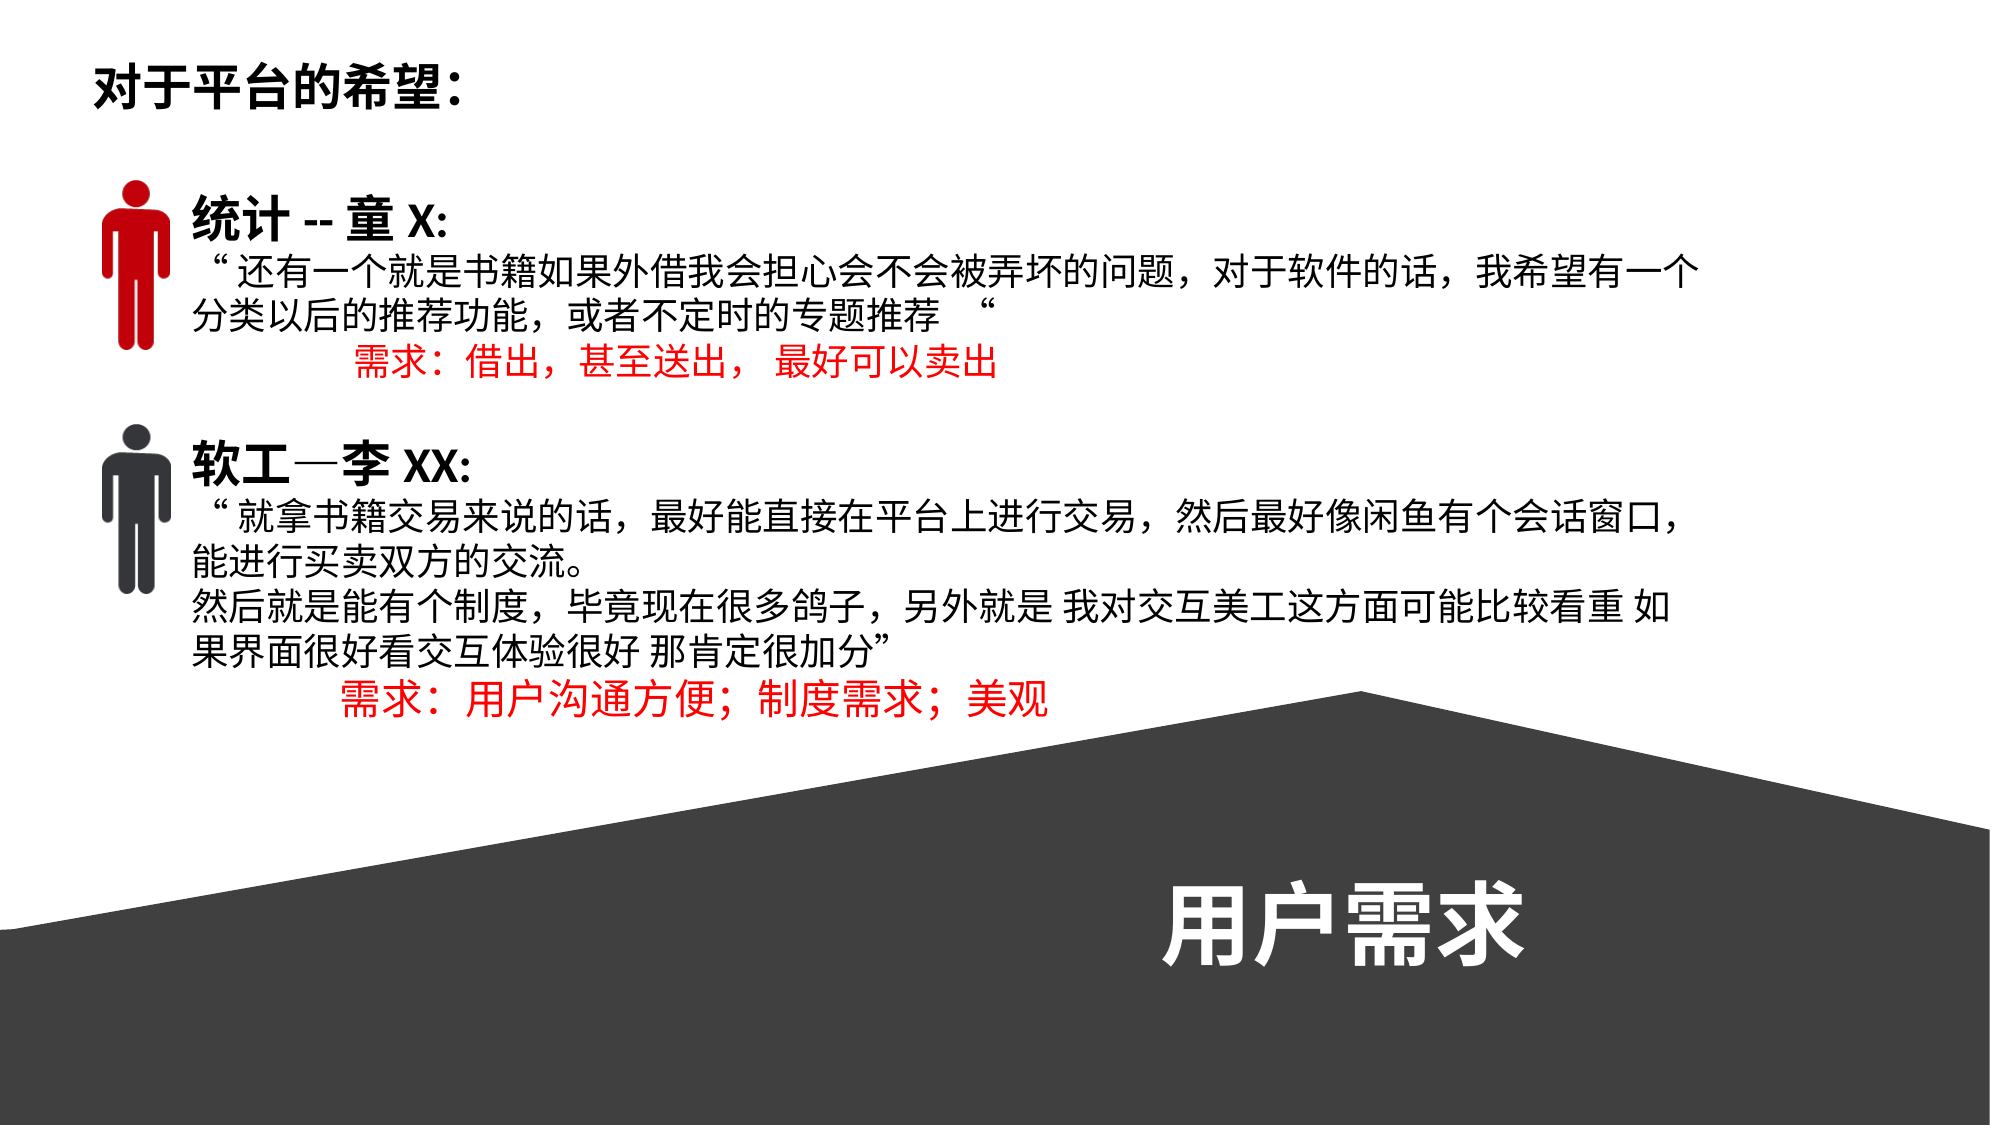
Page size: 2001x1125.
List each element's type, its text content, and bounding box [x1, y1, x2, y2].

text_box 统计--童X: “还有一个就是书籍如果外借我会担心会不会被弄坏的问题，对于软件的话，我希望有一个分类以后的推荐功能，或者不定时的专题推荐 “ 需求：借出，甚至送出， 最好可以卖出 软工—李XX: “就拿书籍交易来说的话，最好能直接在平台上进行交易，然后最好像闲鱼有个会话窗口，能进行买卖双方的交流。 然后就是能有个制度，毕竟现在很多鸽子，另外就是 我对交互美工这方面可能比较看重 如果界面很好看交互体验很好 那肯定很加分” 需求：用户沟通方便；制度需求；美观 [176, 180, 1718, 870]
text_box 用户需求 [1145, 870, 1658, 984]
text_box [0, 769, 1990, 1125]
picture [102, 424, 171, 594]
text_box 对于平台的希望： [78, 47, 482, 123]
picture [102, 180, 170, 350]
